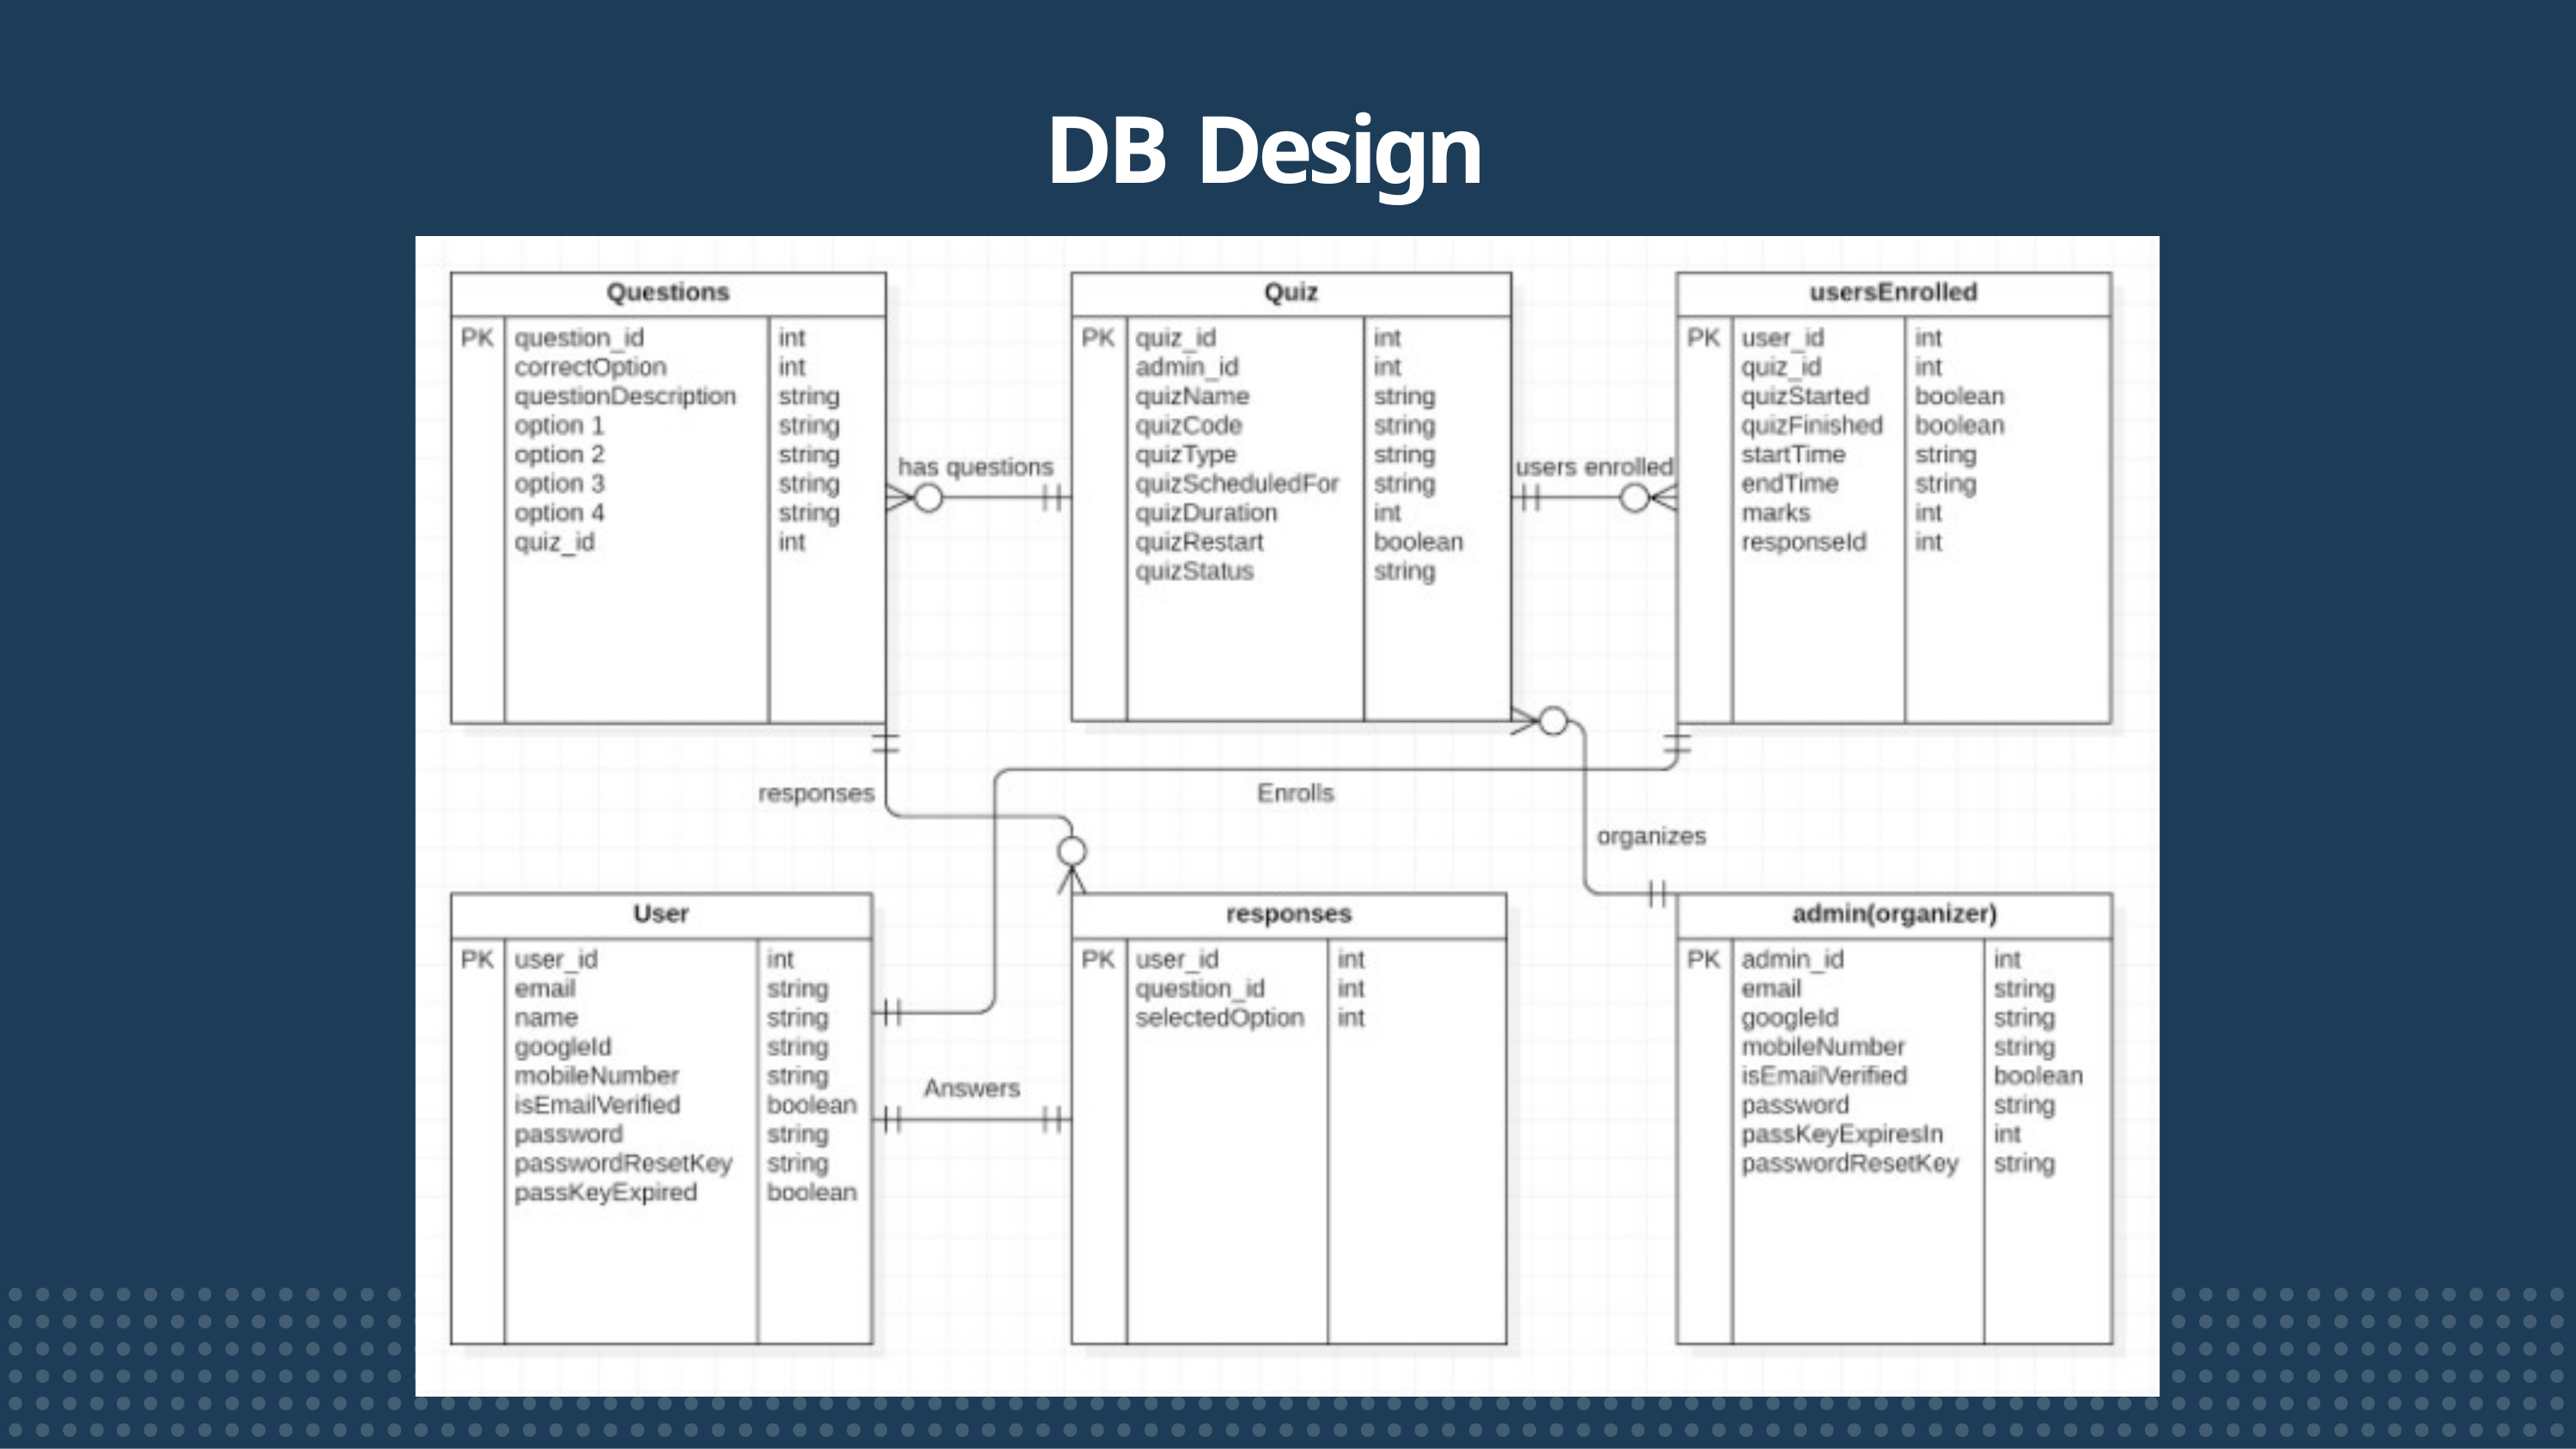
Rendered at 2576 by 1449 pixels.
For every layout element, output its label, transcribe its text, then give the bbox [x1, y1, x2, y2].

title DB Design [1042, 88, 1534, 233]
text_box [0, 236, 2576, 1449]
